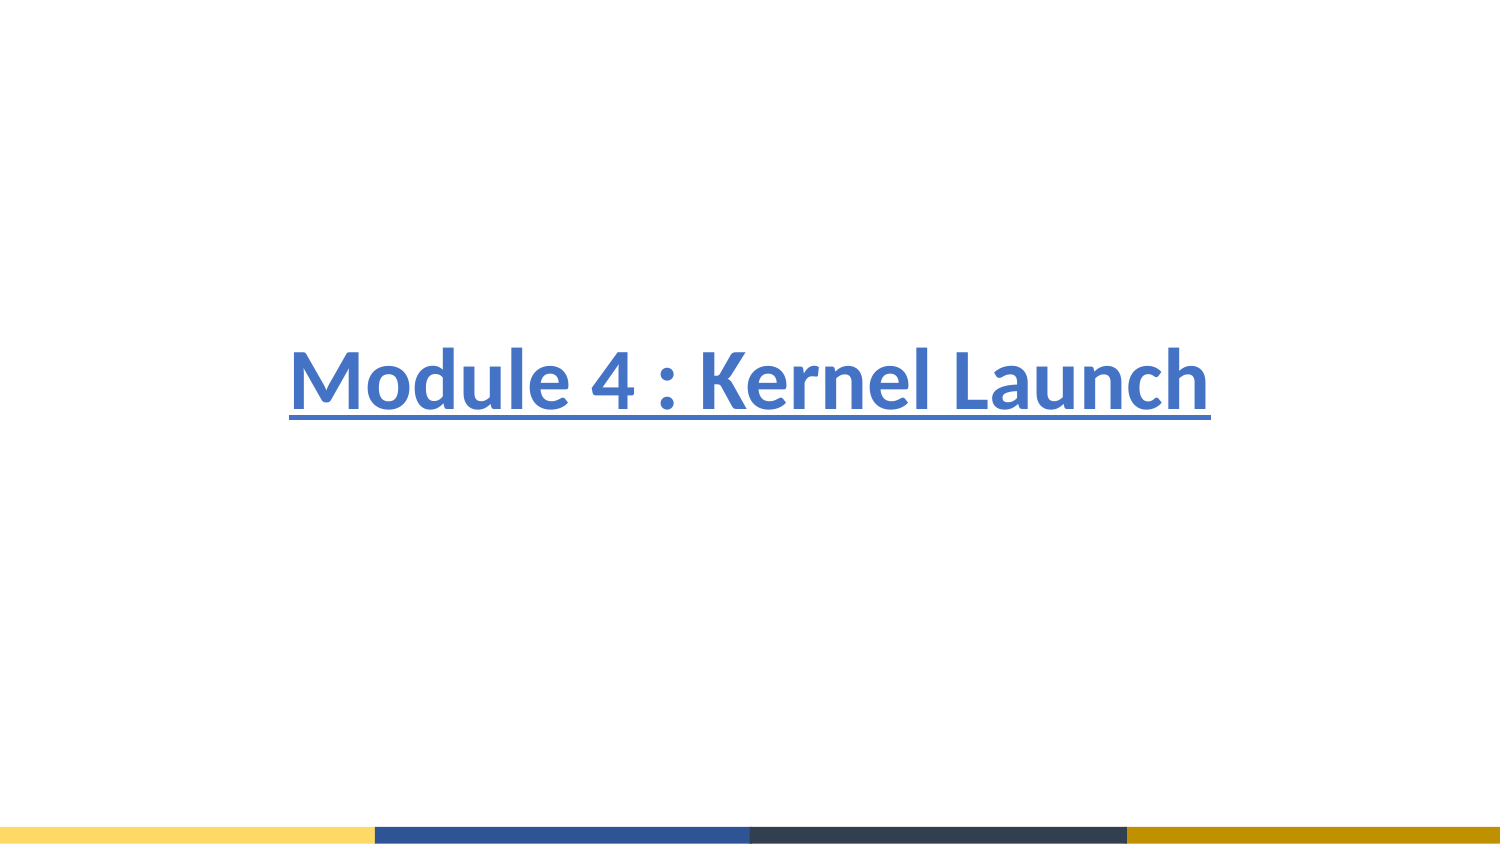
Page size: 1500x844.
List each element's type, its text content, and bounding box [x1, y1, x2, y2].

title Module 4 : Kernel Launch [187, 138, 1313, 432]
